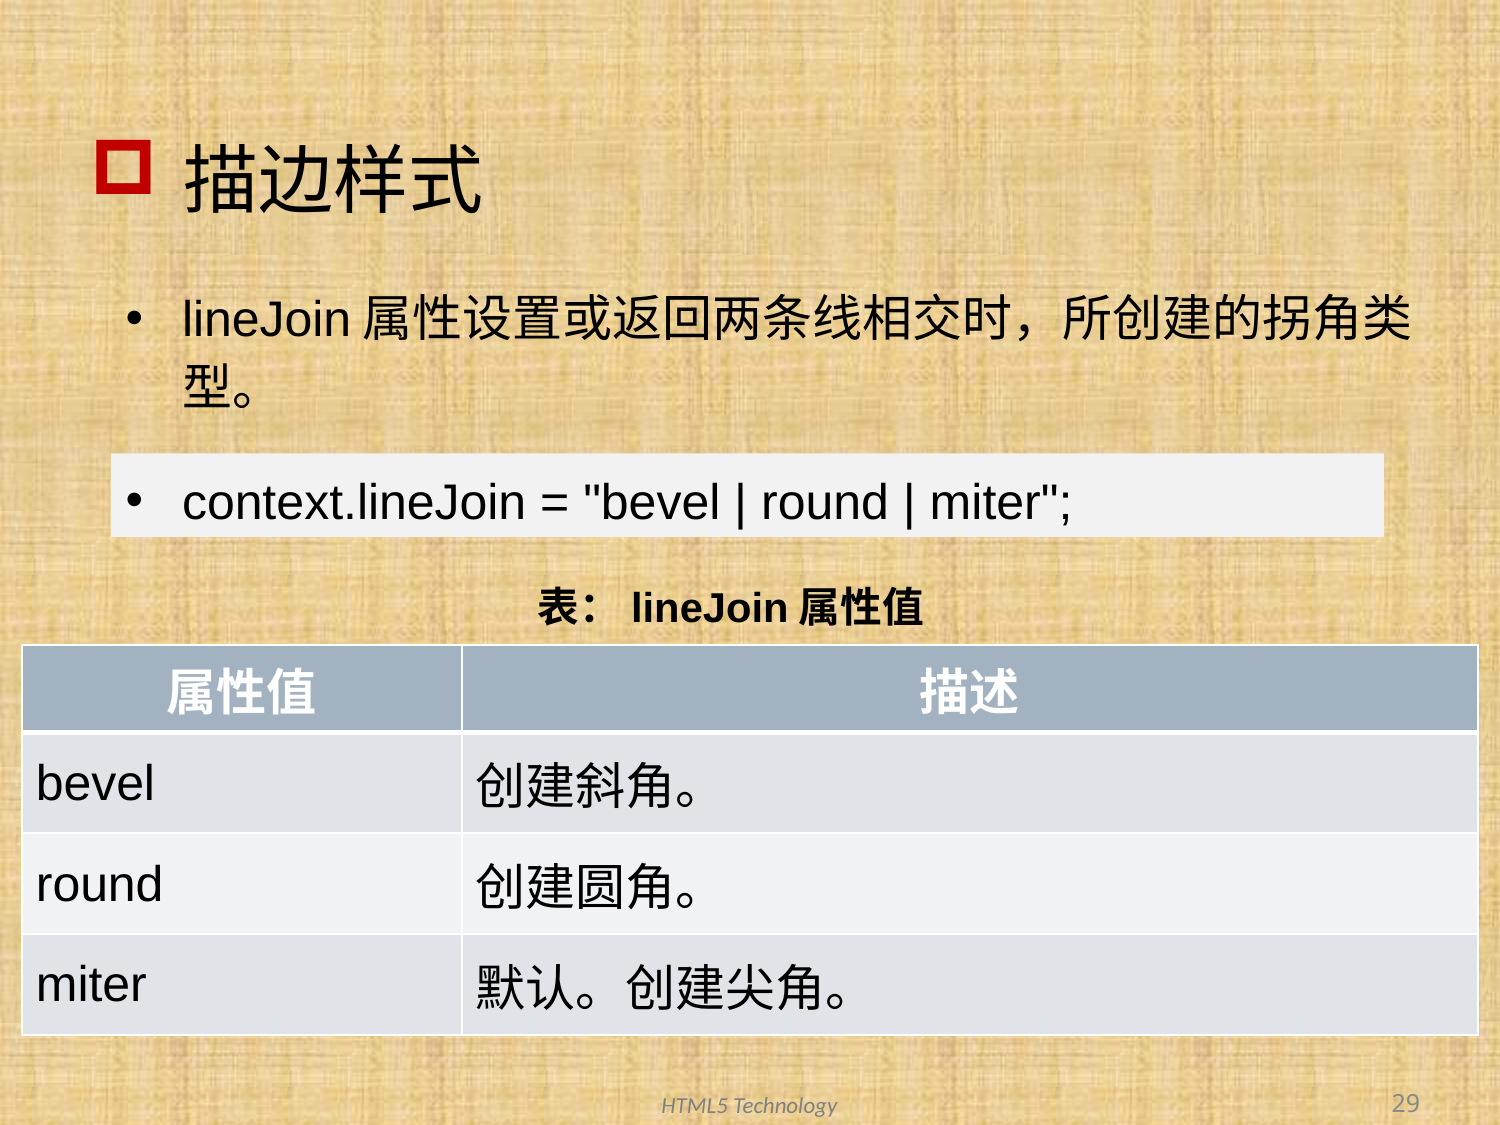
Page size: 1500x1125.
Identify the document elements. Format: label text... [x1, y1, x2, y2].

table_header 描述 [463, 646, 1477, 730]
text_box context.lineJoin = "bevel | round | miter"; [110, 453, 1385, 537]
table_cell bevel [23, 735, 461, 832]
title 描边样式 [75, 124, 1478, 271]
table_header 属性值 [23, 646, 461, 730]
footer HTML5 Technology [482, 1083, 1017, 1125]
table_cell 默认。创建尖角。 [463, 935, 1477, 1034]
slide_number 29 [1097, 1082, 1436, 1125]
table_cell 创建圆角。 [463, 834, 1477, 933]
table_cell 创建斜角。 [463, 735, 1477, 832]
text_box lineJoin属性设置或返回两条线相交时，所创建的拐角类型。 [110, 270, 1459, 423]
picture [0, 0, 1500, 1125]
table_cell round [23, 834, 461, 933]
table_cell miter [23, 935, 461, 1034]
text_box 表：lineJoin属性值 [522, 573, 939, 638]
